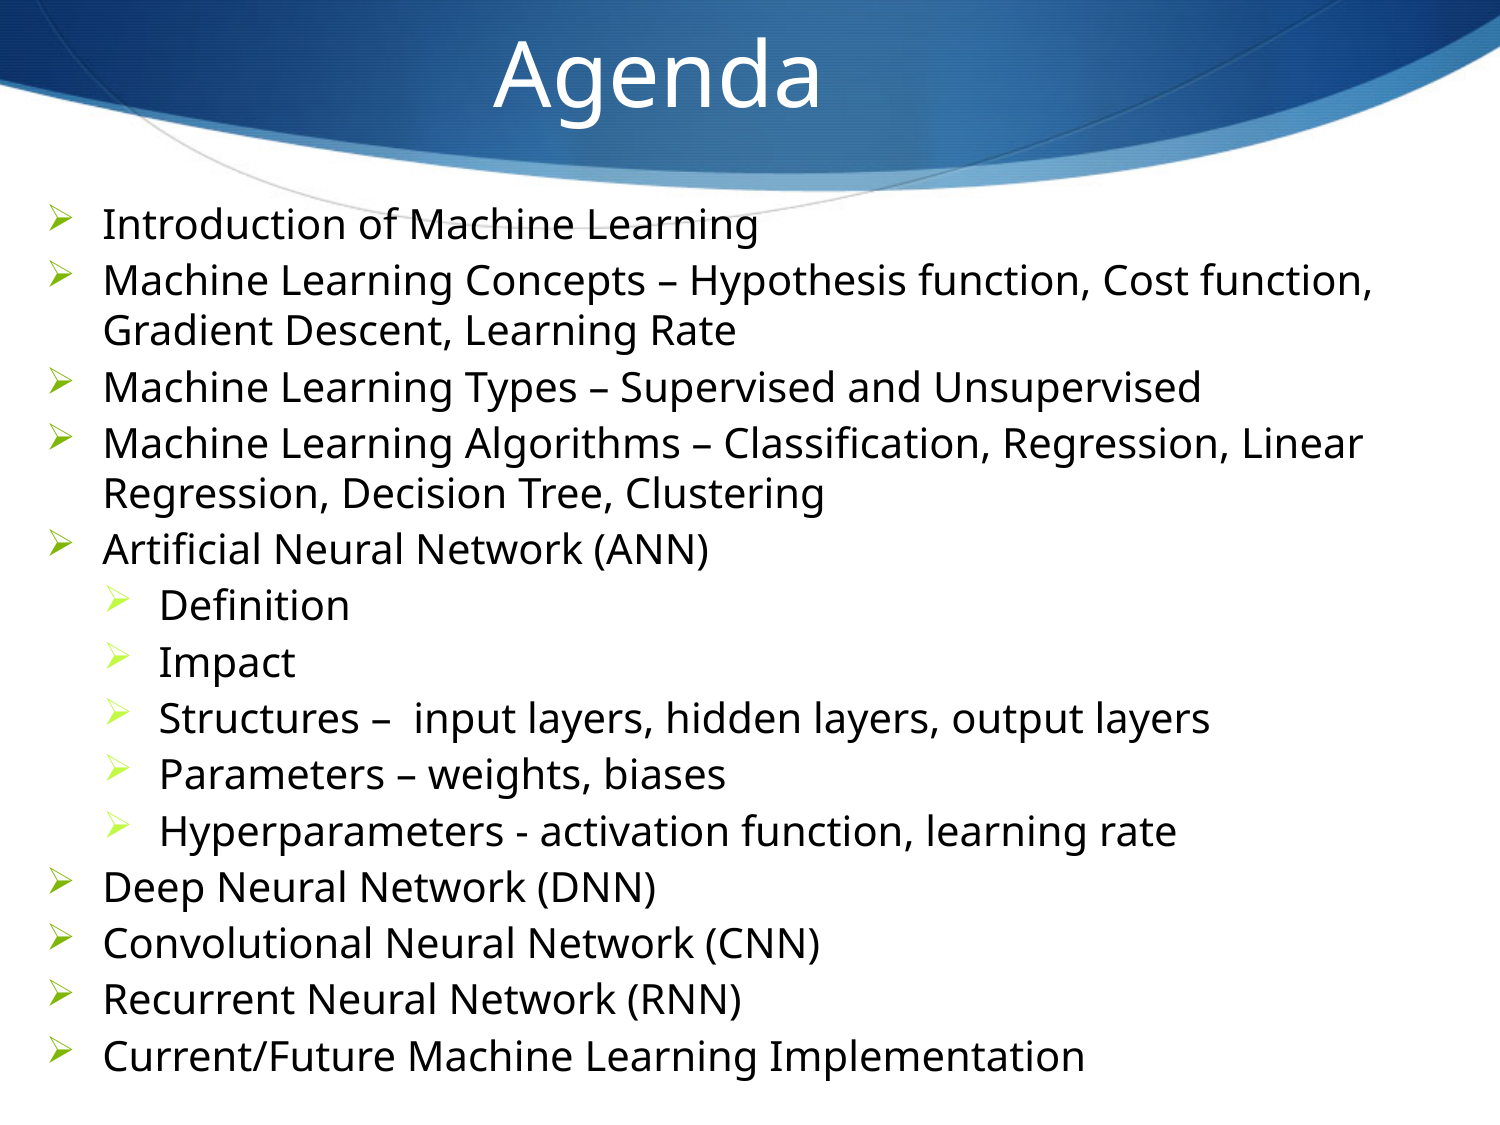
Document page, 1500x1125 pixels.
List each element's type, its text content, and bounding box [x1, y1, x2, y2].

title Agenda [43, 0, 1394, 165]
list Introduction of Machine Learning Machine Learning Concepts – Hypothesis function, Cost function, Gradient Descent, Learning Rate Machine Learning Types – Supervised and Unsupervised Machine Learning Algorithms – Classification, Regression, Linear Regression, Decision Tree, Clustering Artificial Neural Network (ANN) Definition Impact Structures – input layers, hidden layers, output layers Parameters – weights, biases Hyperparameters - activation function, learning rate Deep Neural Network (DNN) Convolutional Neural Network (CNN) Recurrent Neural Network (RNN) Current/Future Machine Learning Implementation [31, 190, 1469, 1057]
picture [0, 0, 1500, 1125]
